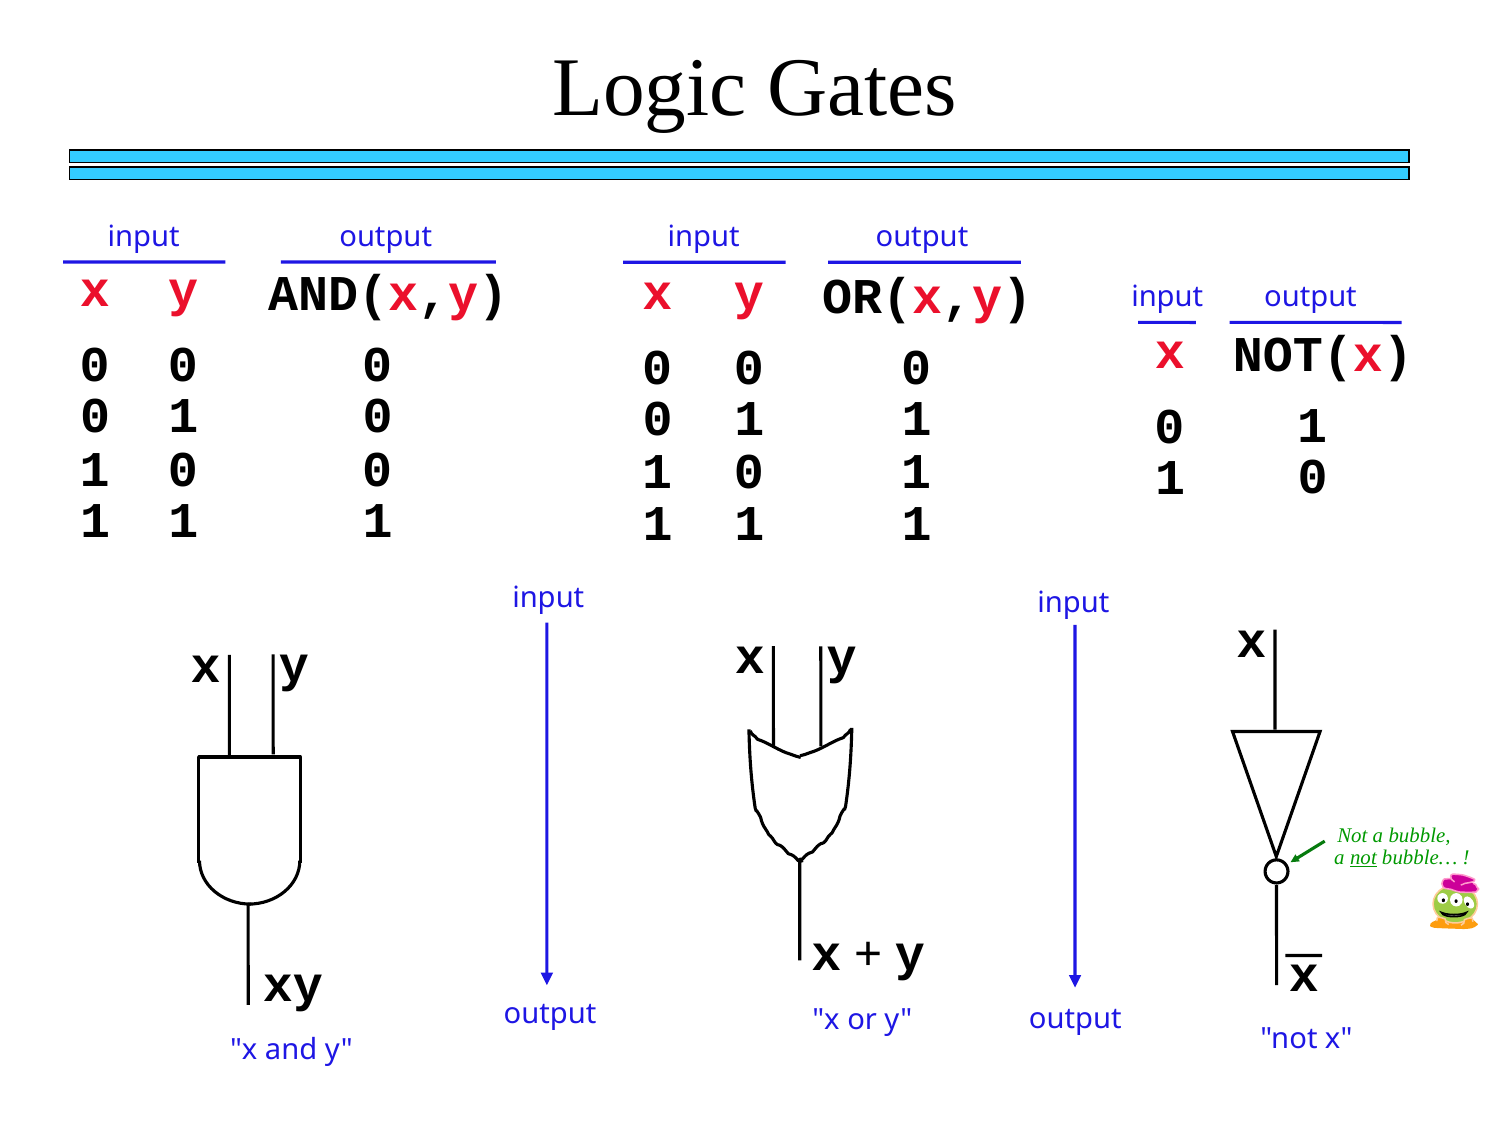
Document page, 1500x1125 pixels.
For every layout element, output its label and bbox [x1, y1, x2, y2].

text_box [1116, 270, 1461, 513]
text_box [1290, 817, 1488, 929]
text_box [1265, 859, 1288, 883]
text_box [488, 622, 612, 1037]
text_box [203, 1022, 379, 1073]
text_box [1219, 1012, 1394, 1063]
text_box [774, 992, 950, 1043]
text_box [49, 209, 231, 555]
text_box [770, 860, 966, 988]
text_box [1259, 885, 1349, 1009]
text_box [195, 756, 391, 1020]
text_box [497, 570, 599, 621]
text_box [1014, 992, 1137, 1042]
text_box [1206, 599, 1296, 730]
text_box [69, 149, 1410, 180]
text_box [161, 624, 339, 755]
text_box [161, 24, 1349, 140]
text_box [612, 209, 1065, 558]
text_box [250, 209, 526, 555]
text_box [1022, 575, 1125, 988]
text_box [705, 616, 887, 847]
text_box [1232, 731, 1321, 857]
